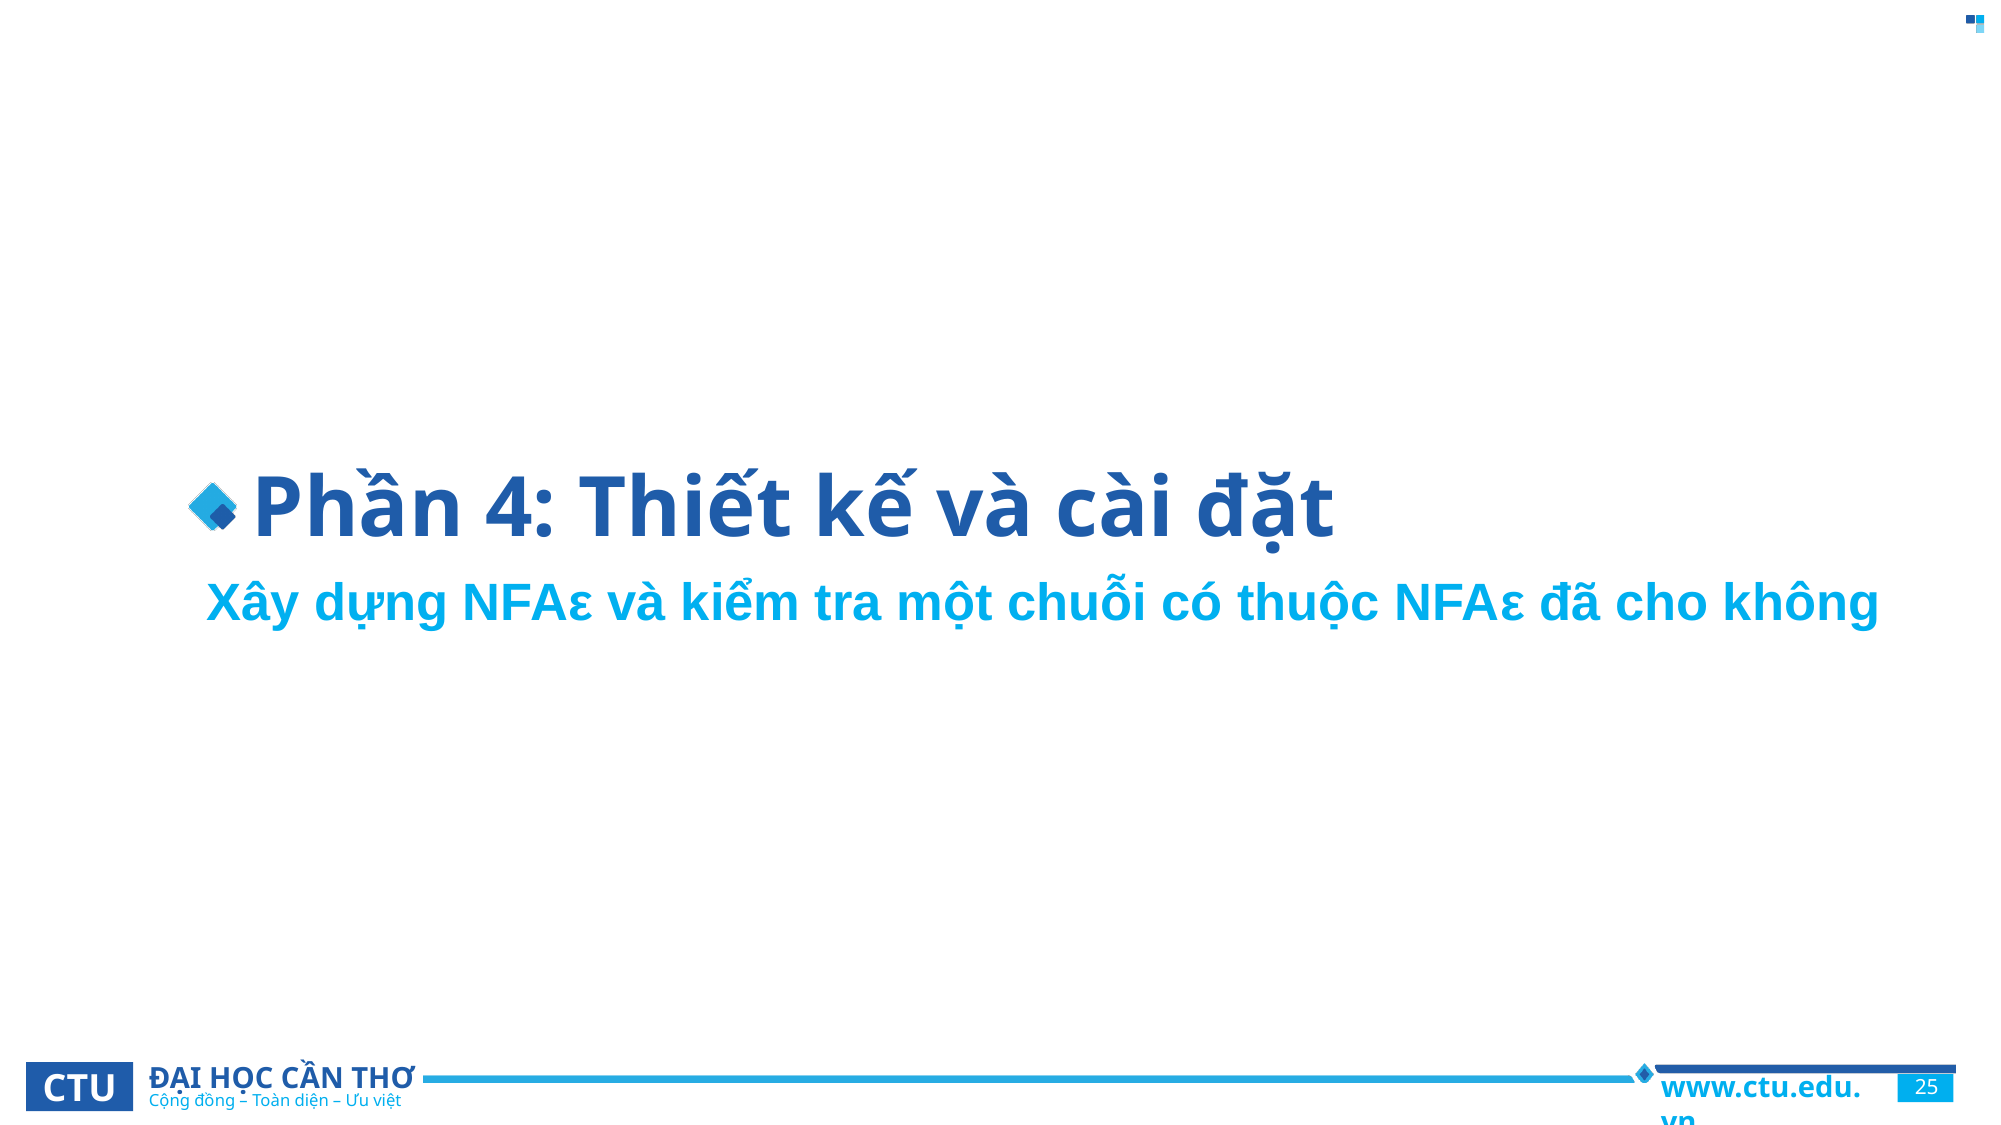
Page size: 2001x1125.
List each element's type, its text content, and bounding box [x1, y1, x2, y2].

picture [423, 1063, 1956, 1083]
subtitle Xây dựng NFAε và kiểm tra một chuỗi có thuộc NFAε đã cho không [191, 560, 1970, 691]
picture [1966, 15, 1985, 33]
title Phần 4: Thiết kế và cài đặt [236, 290, 1883, 560]
picture [188, 482, 236, 531]
picture [252, 1094, 261, 1106]
